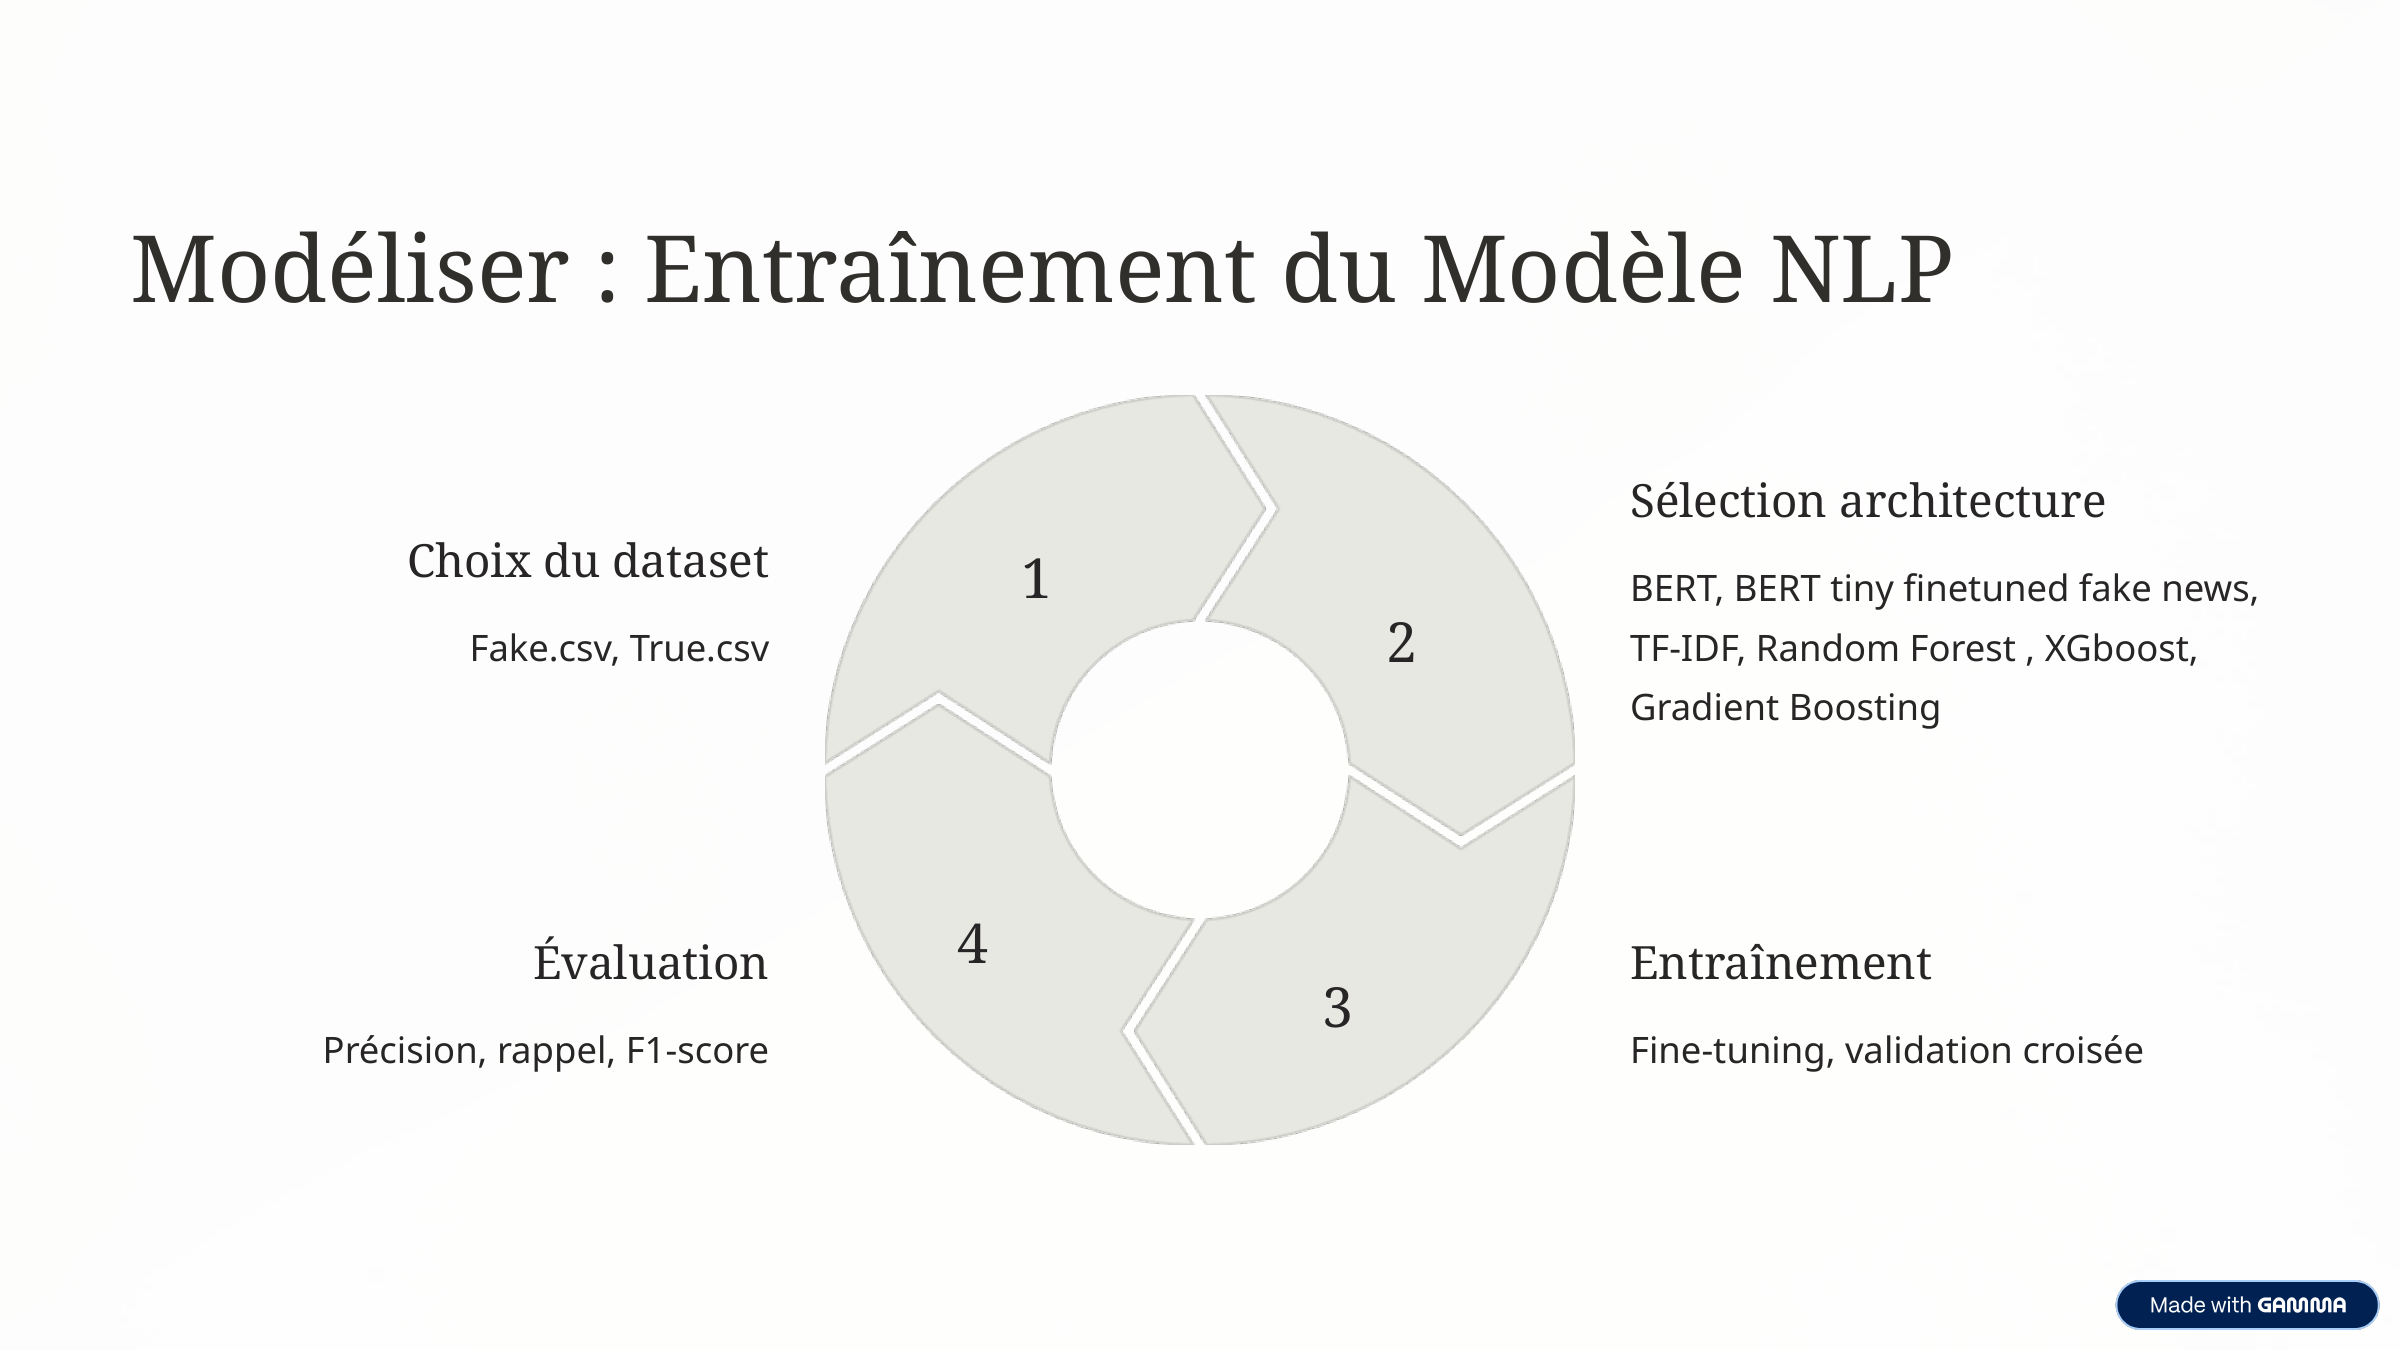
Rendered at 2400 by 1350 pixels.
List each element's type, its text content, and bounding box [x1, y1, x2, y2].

picture [2106, 1271, 2389, 1339]
text_box Fake.csv, True.csv [130, 609, 770, 669]
text_box BERT, BERT tiny finetuned fake news, TF-IDF, Random Forest , XGboost, Gradient Boosting [1630, 549, 2270, 729]
text_box Évaluation [304, 931, 770, 990]
picture [825, 395, 1575, 1145]
text_box Fine-tuning, validation croisée [1630, 1011, 2270, 1072]
text_box Précision, rappel, F1-score [130, 1011, 770, 1072]
text_box Choix du dataset [304, 528, 770, 587]
text_box Modéliser : Entraînement du Modèle NLP [130, 205, 1855, 322]
text_box Entraînement [1630, 931, 2096, 990]
text_box Sélection architecture [1630, 469, 2096, 528]
